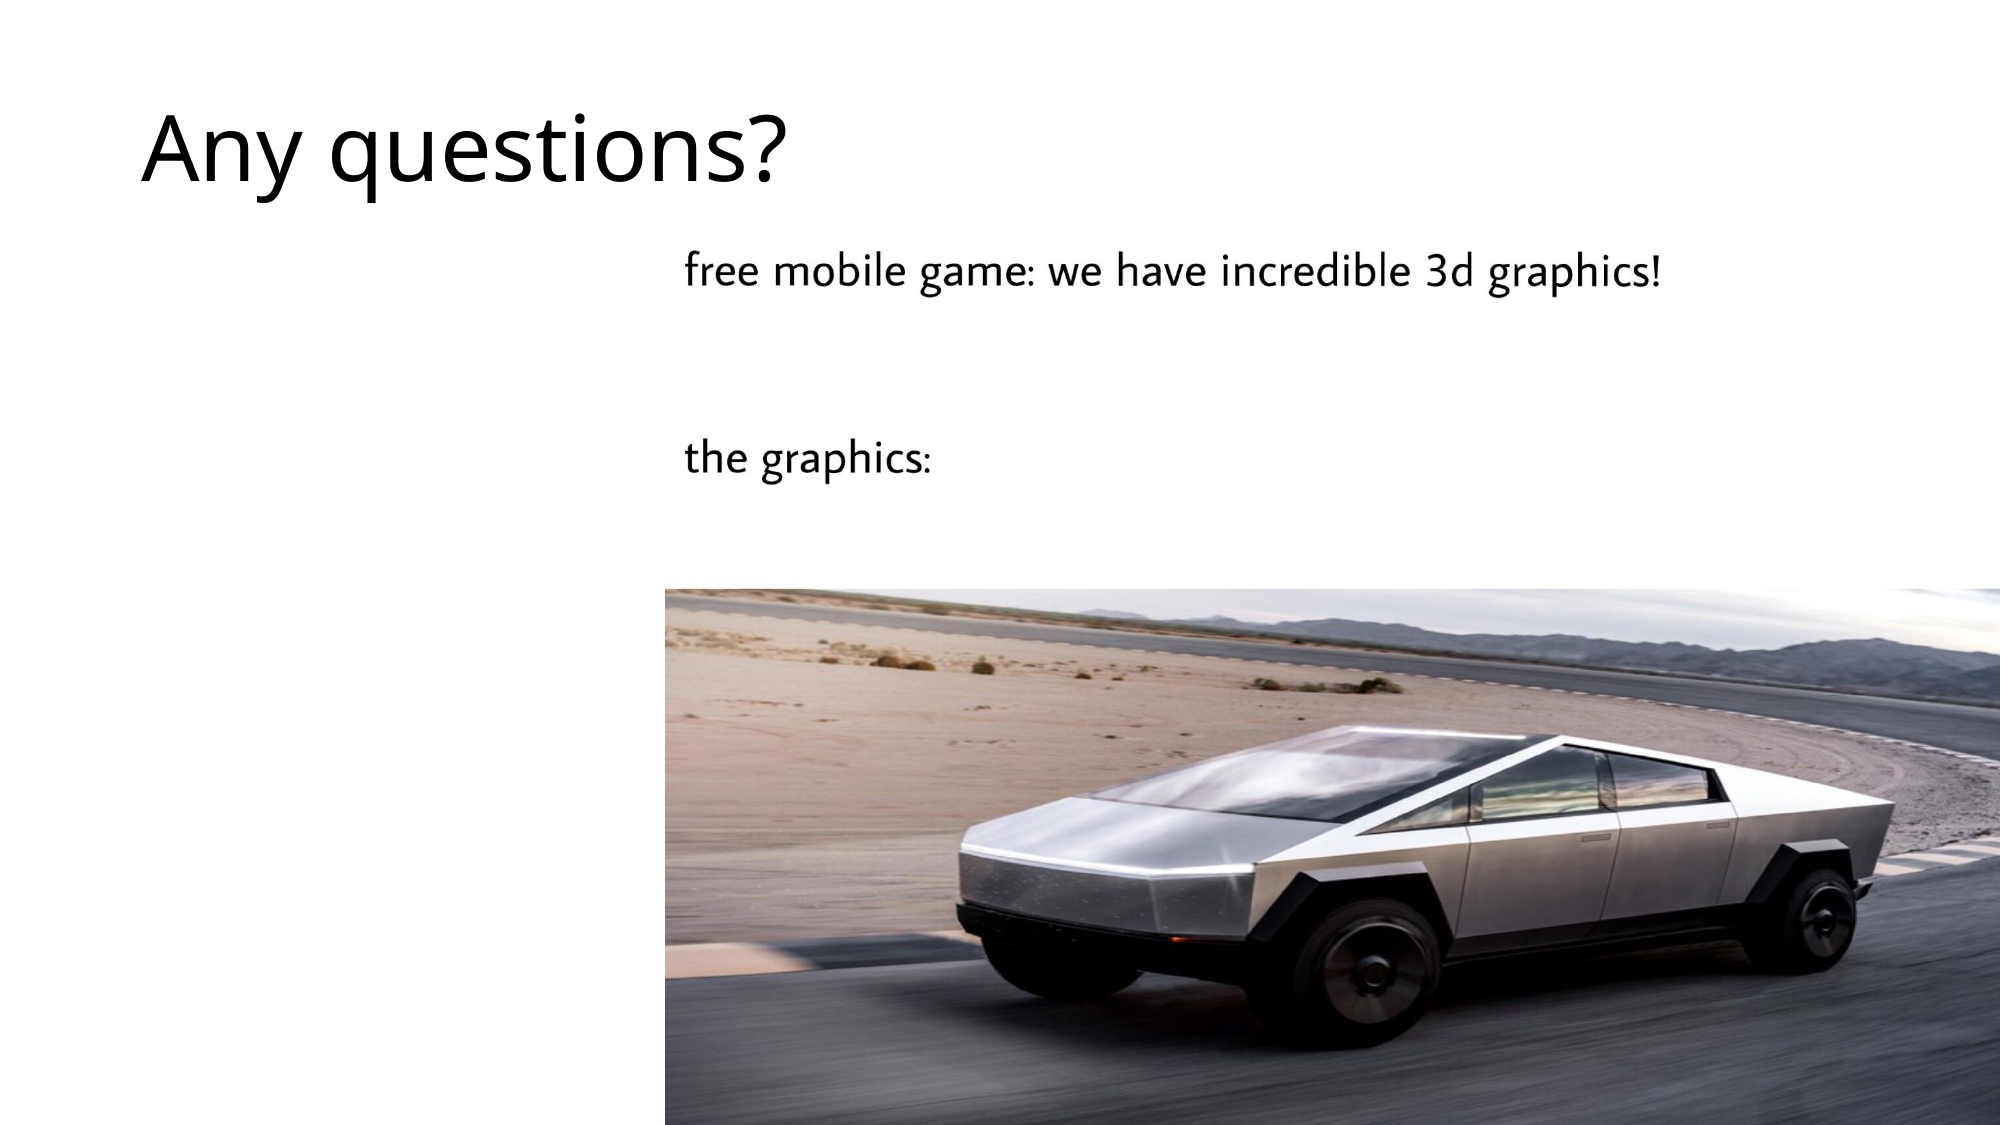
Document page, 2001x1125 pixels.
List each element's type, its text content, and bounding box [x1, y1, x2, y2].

picture [665, 235, 2000, 1125]
title Any questions? [126, 43, 1852, 261]
